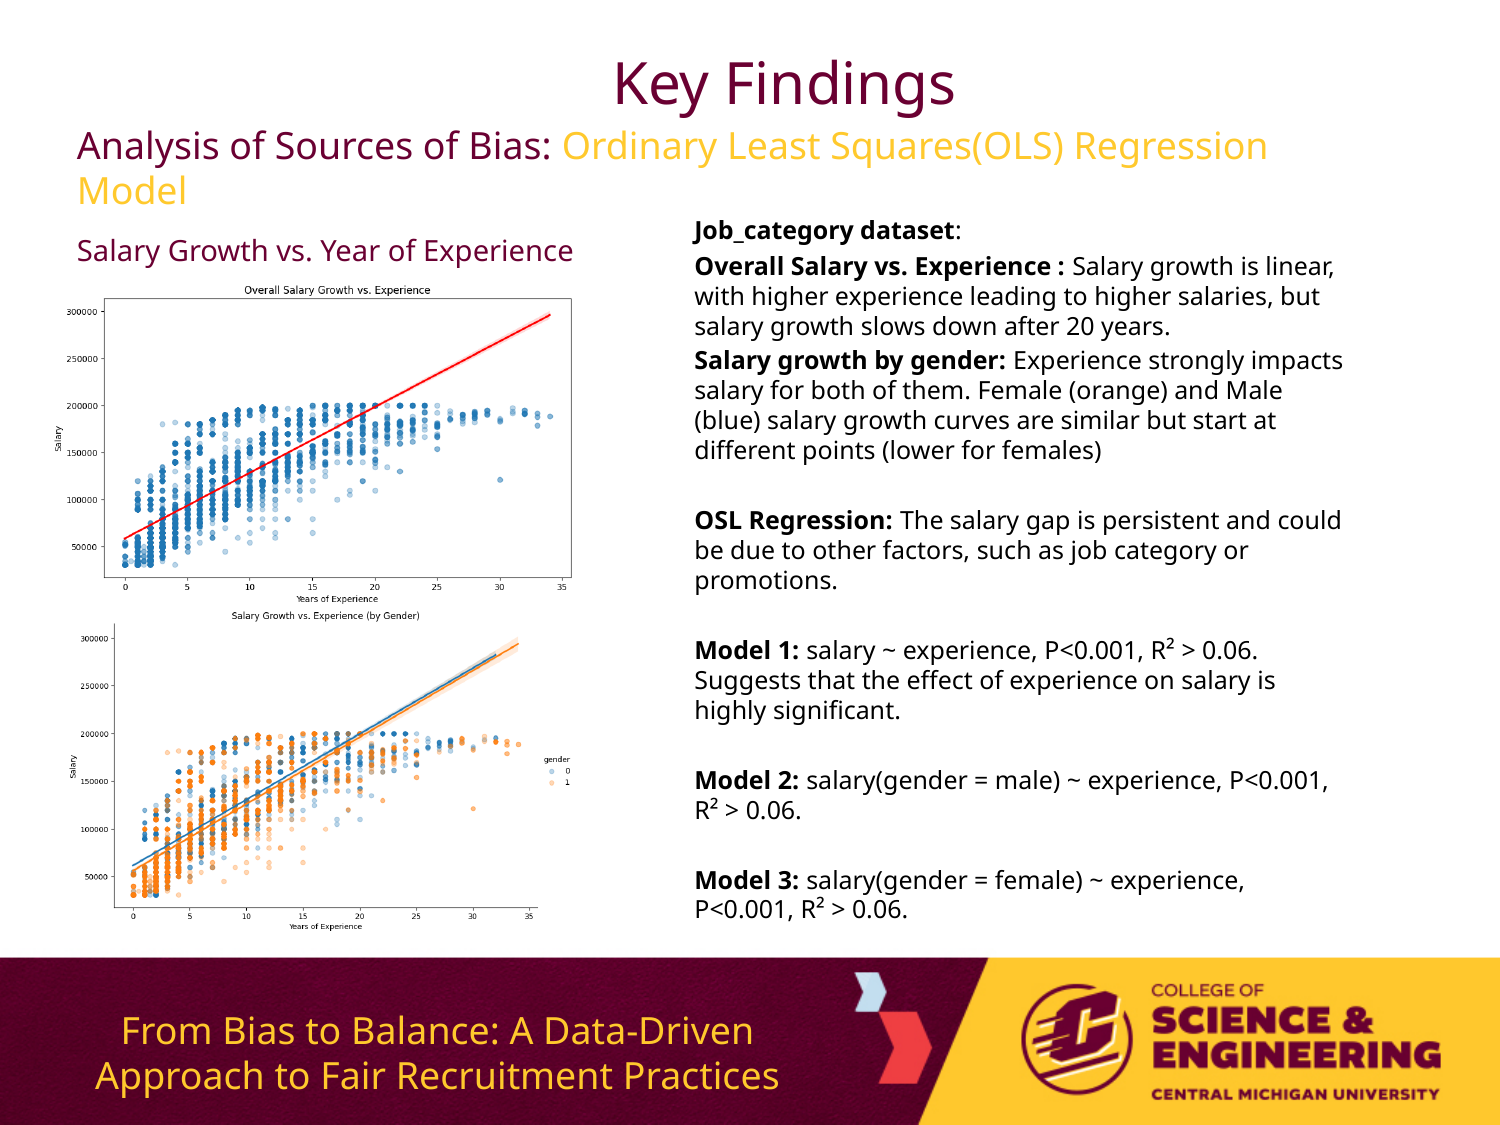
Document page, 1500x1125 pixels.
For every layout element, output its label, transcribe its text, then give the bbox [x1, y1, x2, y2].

text_box From Bias to Balance: A Data-Driven Approach to Fair Recruitment Practices [40, 957, 835, 1125]
title Key Findings [300, 48, 1269, 114]
list Job_category dataset: Overall Salary vs. Experience : Salary growth is linear, with higher experience leading to higher salaries, but salary growth slows down after 20 years. Salary growth by gender: Experience strongly impacts salary for both of them. Female (orange) and Male (blue) salary growth curves are similar but start at different points (lower for females) OSL Regression: The salary gap is persistent and could be due to other factors, such as job category or promotions. Model 1: salary ~ experience, P<0.001, R² > 0.06. Suggests that the effect of experience on salary is highly significant. Model 2: salary(gender = male) ~ experience, P<0.001, R² > 0.06. Model 3: salary(gender = female) ~ experience, P<0.001, R² > 0.06. [679, 207, 1365, 958]
picture [0, 0, 1500, 1125]
text_box Analysis of Sources of Bias: Ordinary Least Squares(OLS) Regression Model [61, 138, 1404, 196]
text_box Salary Growth vs. Year of Experience [61, 226, 1239, 273]
